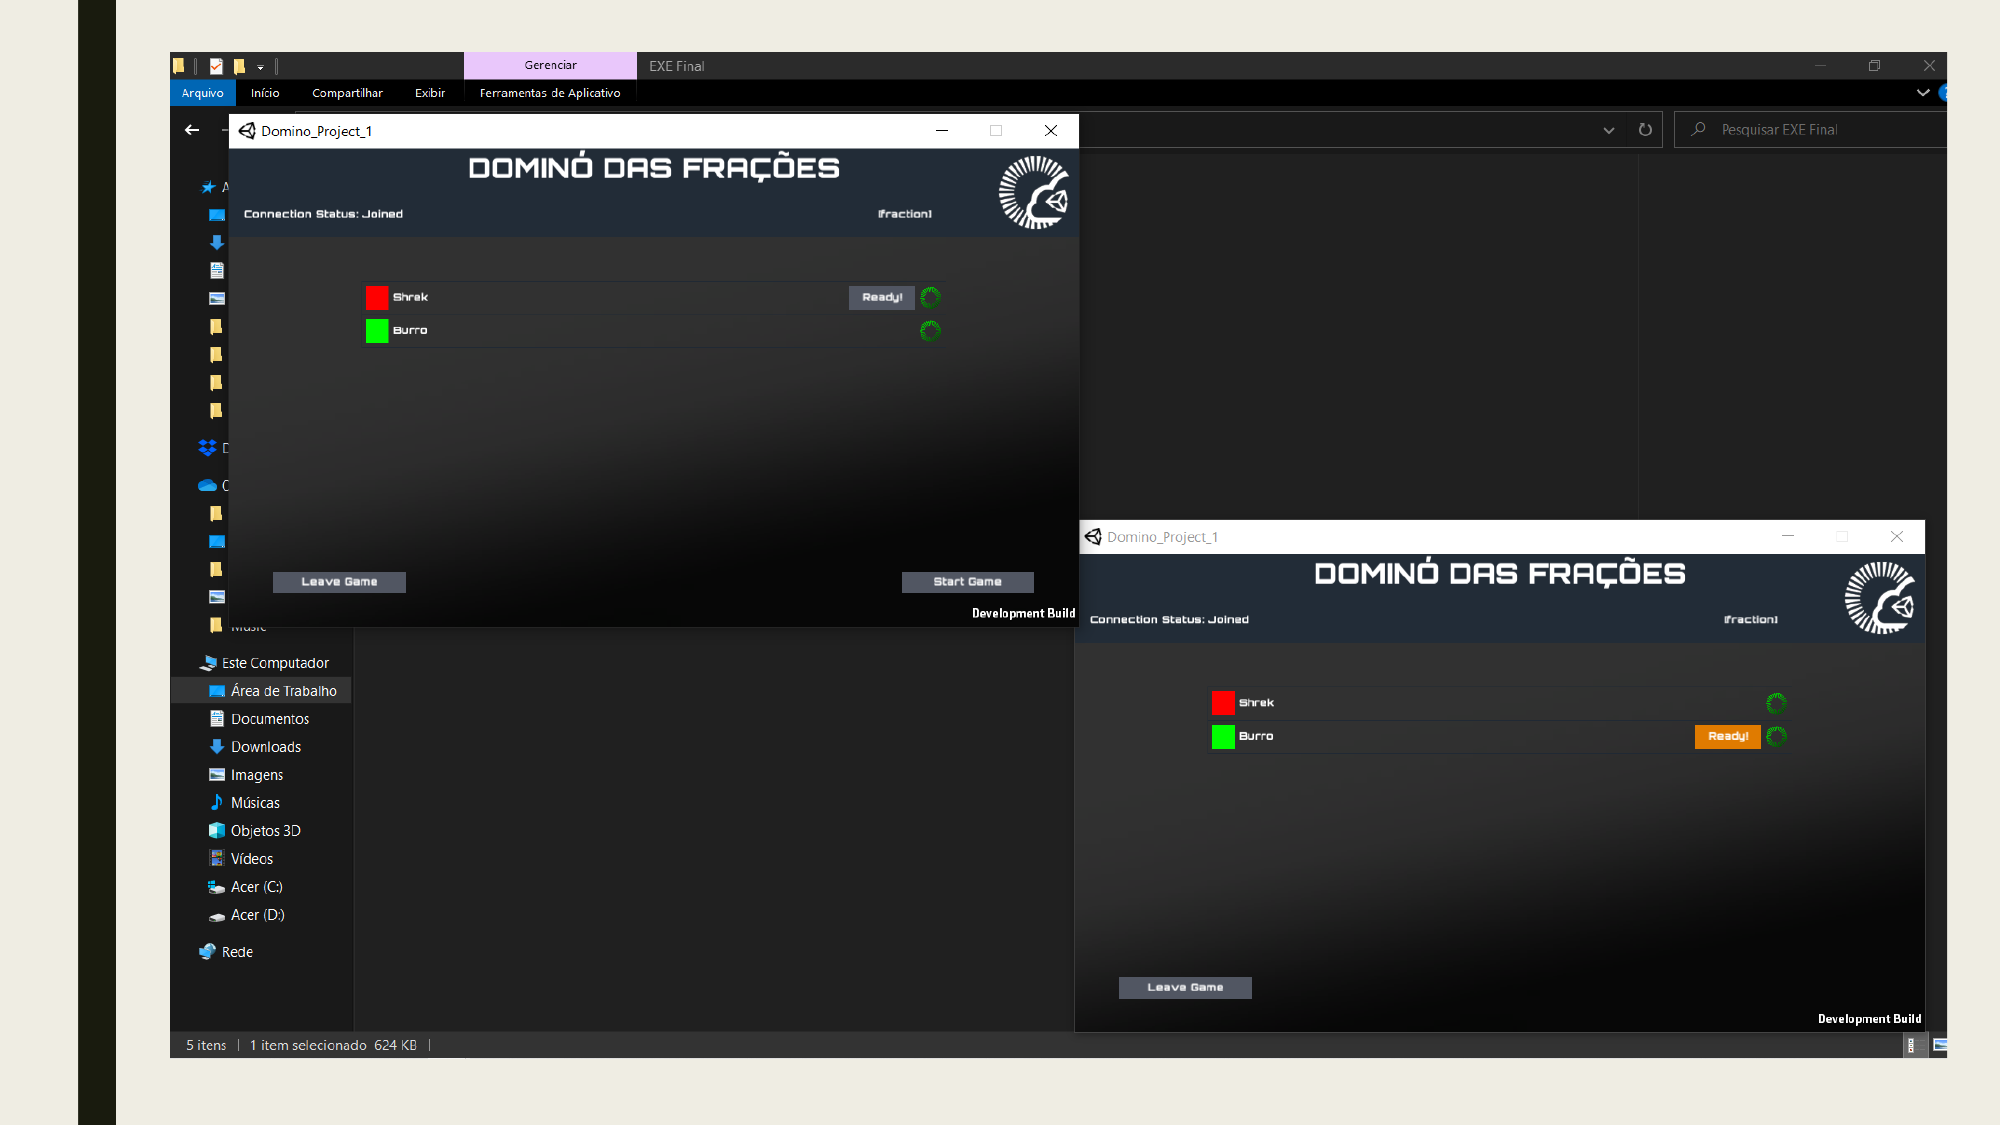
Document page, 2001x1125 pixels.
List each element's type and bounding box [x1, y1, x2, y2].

picture [169, 52, 1948, 1059]
text_box [76, 0, 119, 1125]
